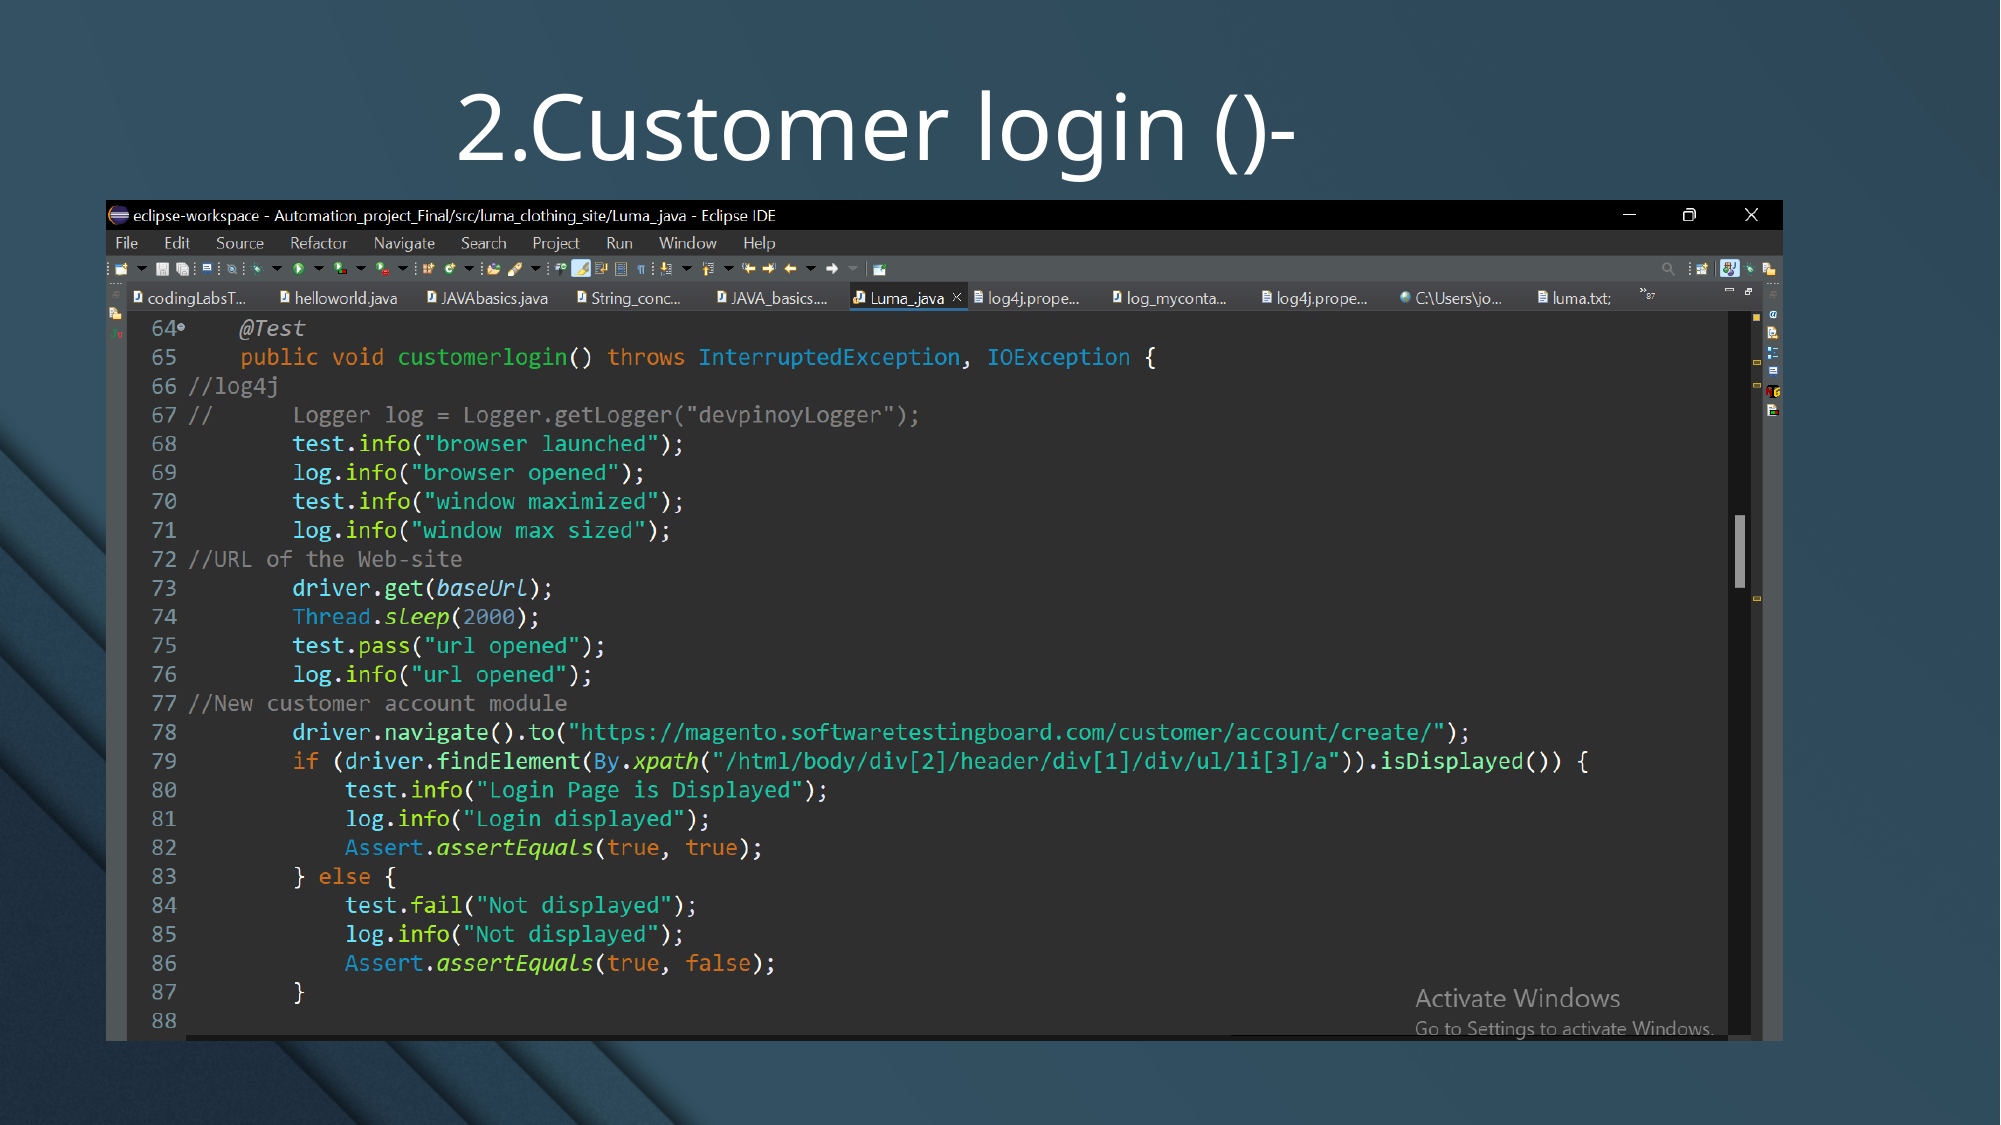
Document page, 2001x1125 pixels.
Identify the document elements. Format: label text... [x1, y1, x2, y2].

picture [0, 0, 2000, 1125]
title 2.Customer login ()- [106, 74, 1649, 186]
